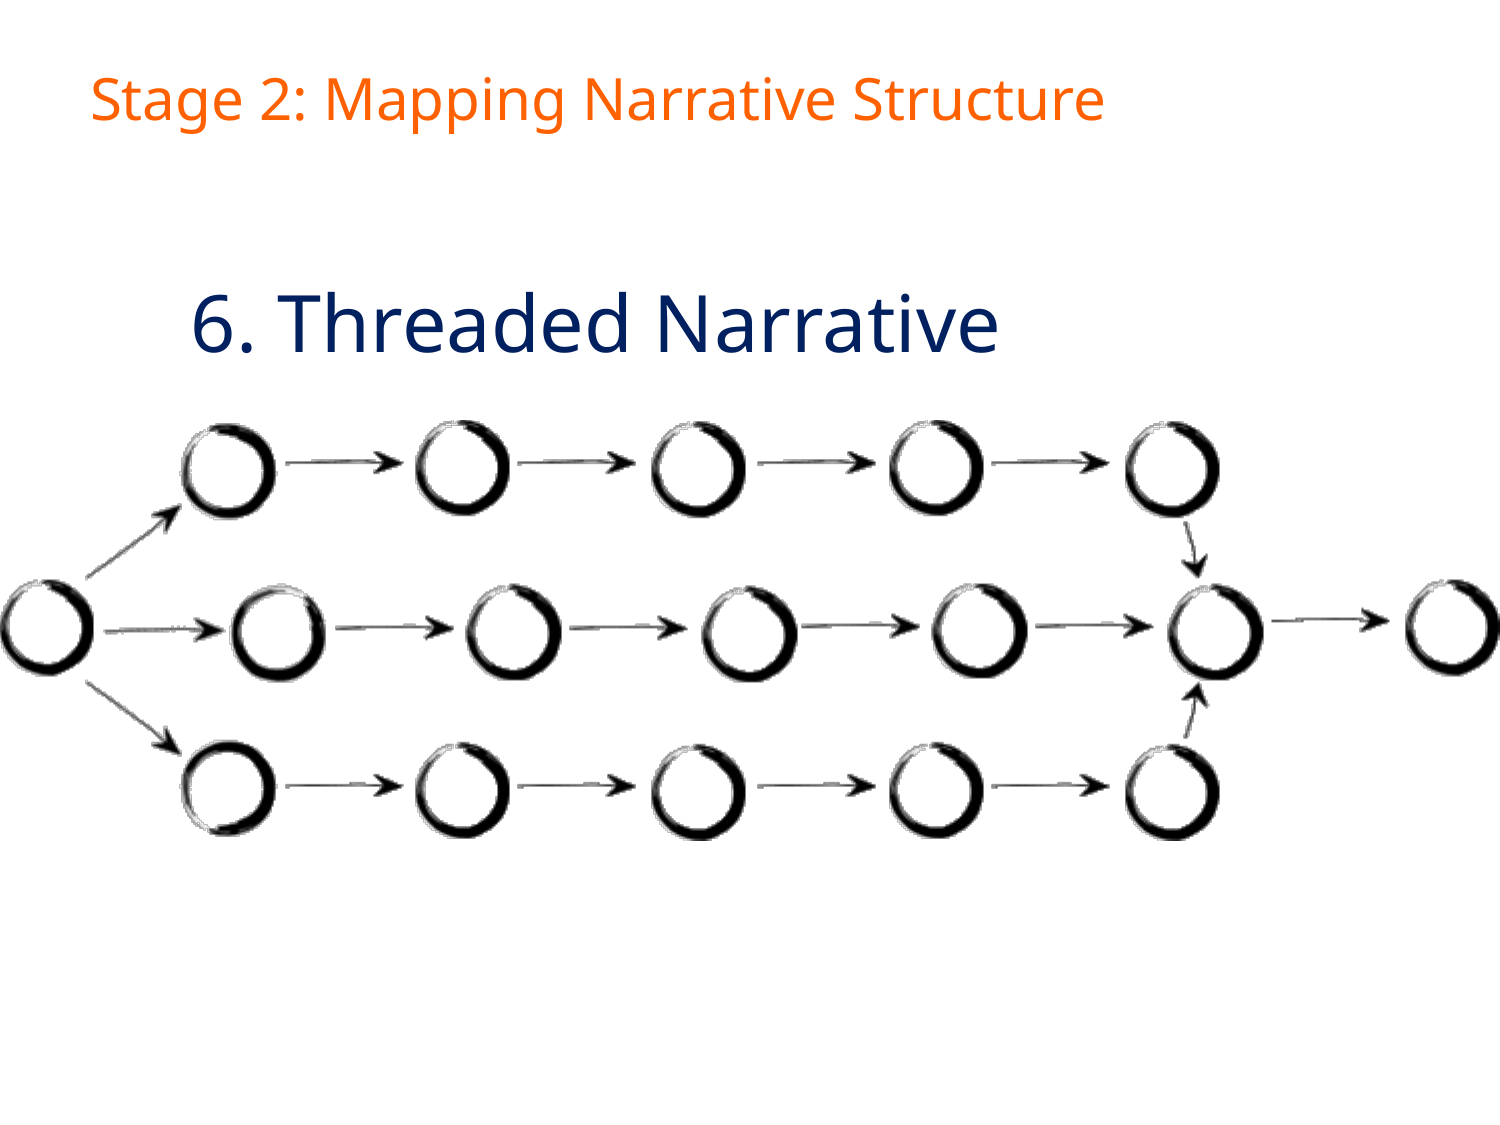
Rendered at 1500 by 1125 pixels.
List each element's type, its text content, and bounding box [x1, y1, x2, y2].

picture [0, 420, 1500, 841]
title Stage 2: Mapping Narrative Structure [75, 60, 1500, 148]
text_box 6. Threaded Narrative [175, 262, 1286, 380]
